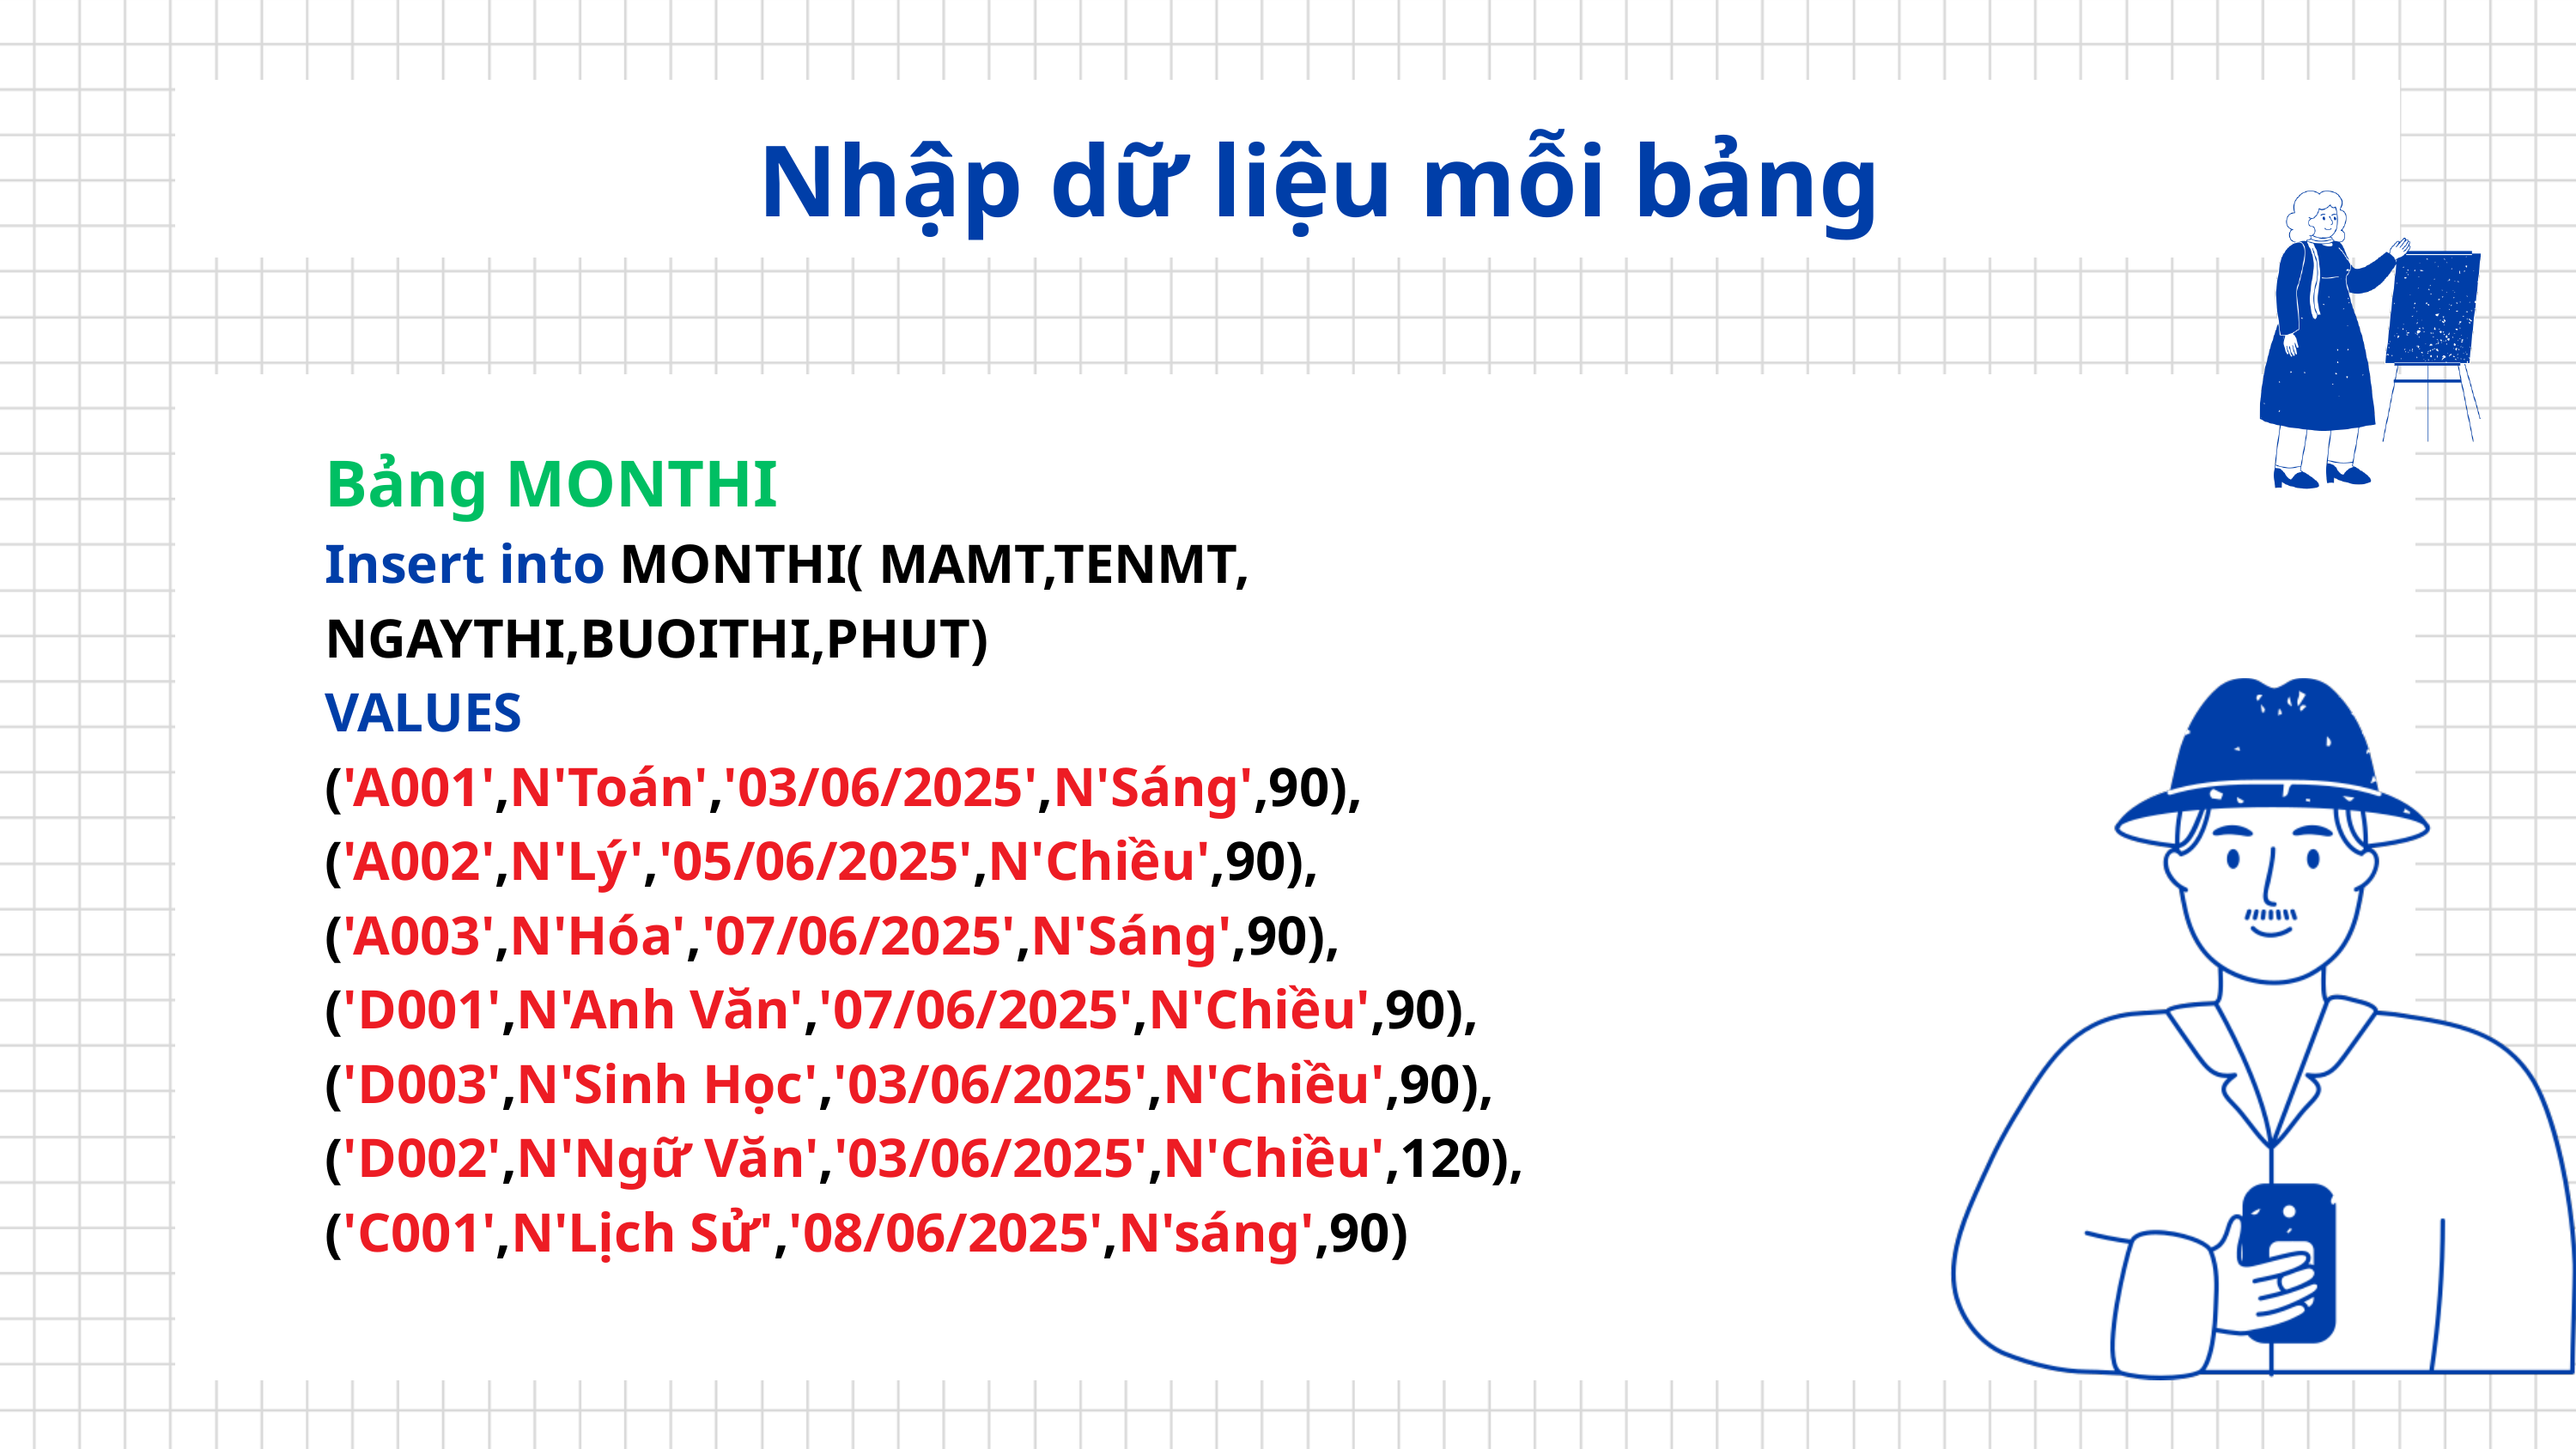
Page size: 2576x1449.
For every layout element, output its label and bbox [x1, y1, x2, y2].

text_box [2418, 678, 2421, 1380]
text_box [2259, 189, 2405, 266]
text_box [2259, 189, 2482, 490]
text_box [171, 376, 2421, 1390]
text_box [173, 84, 2259, 266]
text_box [0, 0, 2576, 1449]
text_box [2421, 678, 2576, 1380]
text_box [2415, 375, 2421, 490]
text_box [175, 373, 2415, 1380]
text_box [175, 79, 2401, 258]
